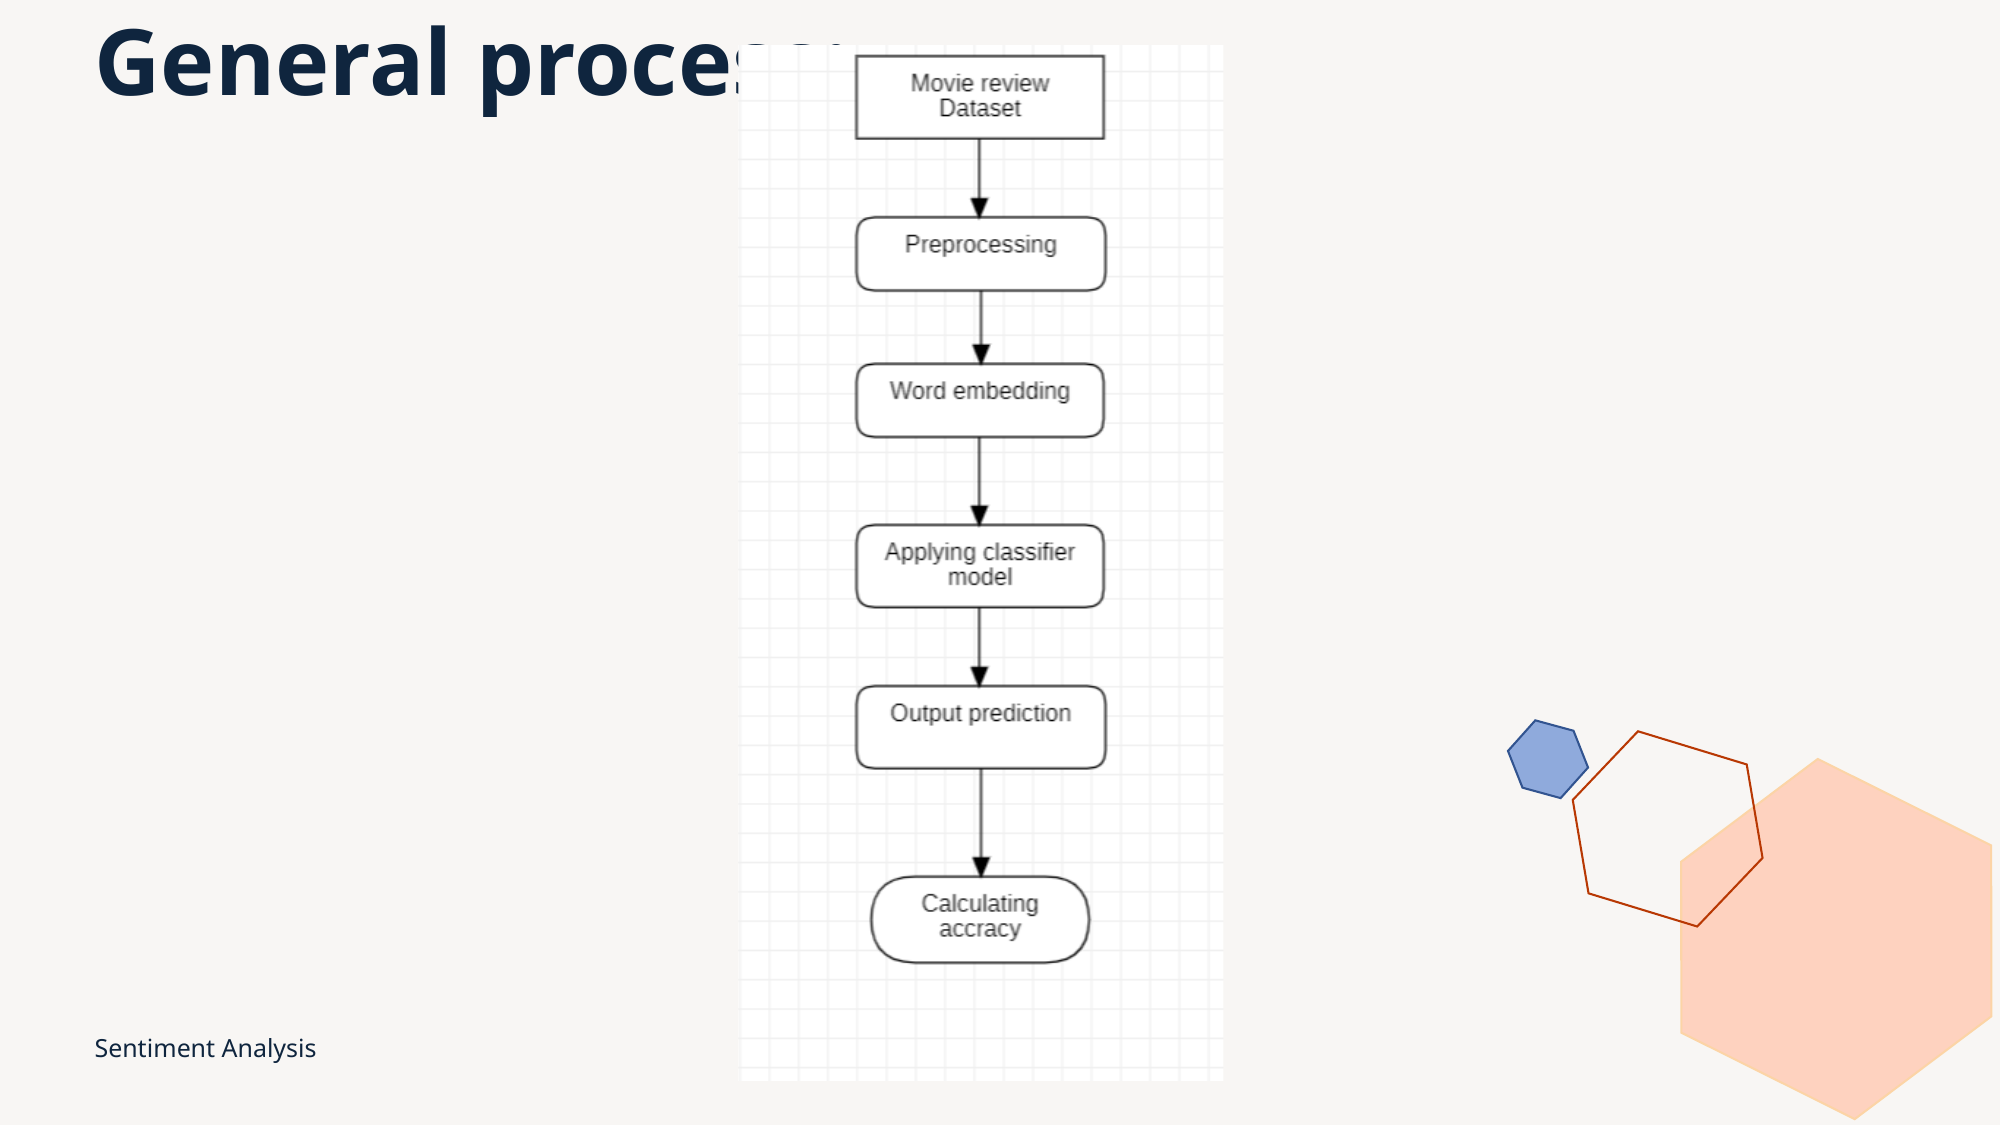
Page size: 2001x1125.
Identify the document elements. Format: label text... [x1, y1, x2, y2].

title General process: [79, 0, 1444, 132]
footer Sentiment Analysis [79, 1020, 738, 1080]
text_box [1680, 757, 1993, 1121]
text_box [1506, 719, 1590, 800]
picture [738, 45, 1224, 1081]
text_box [1571, 730, 1764, 928]
